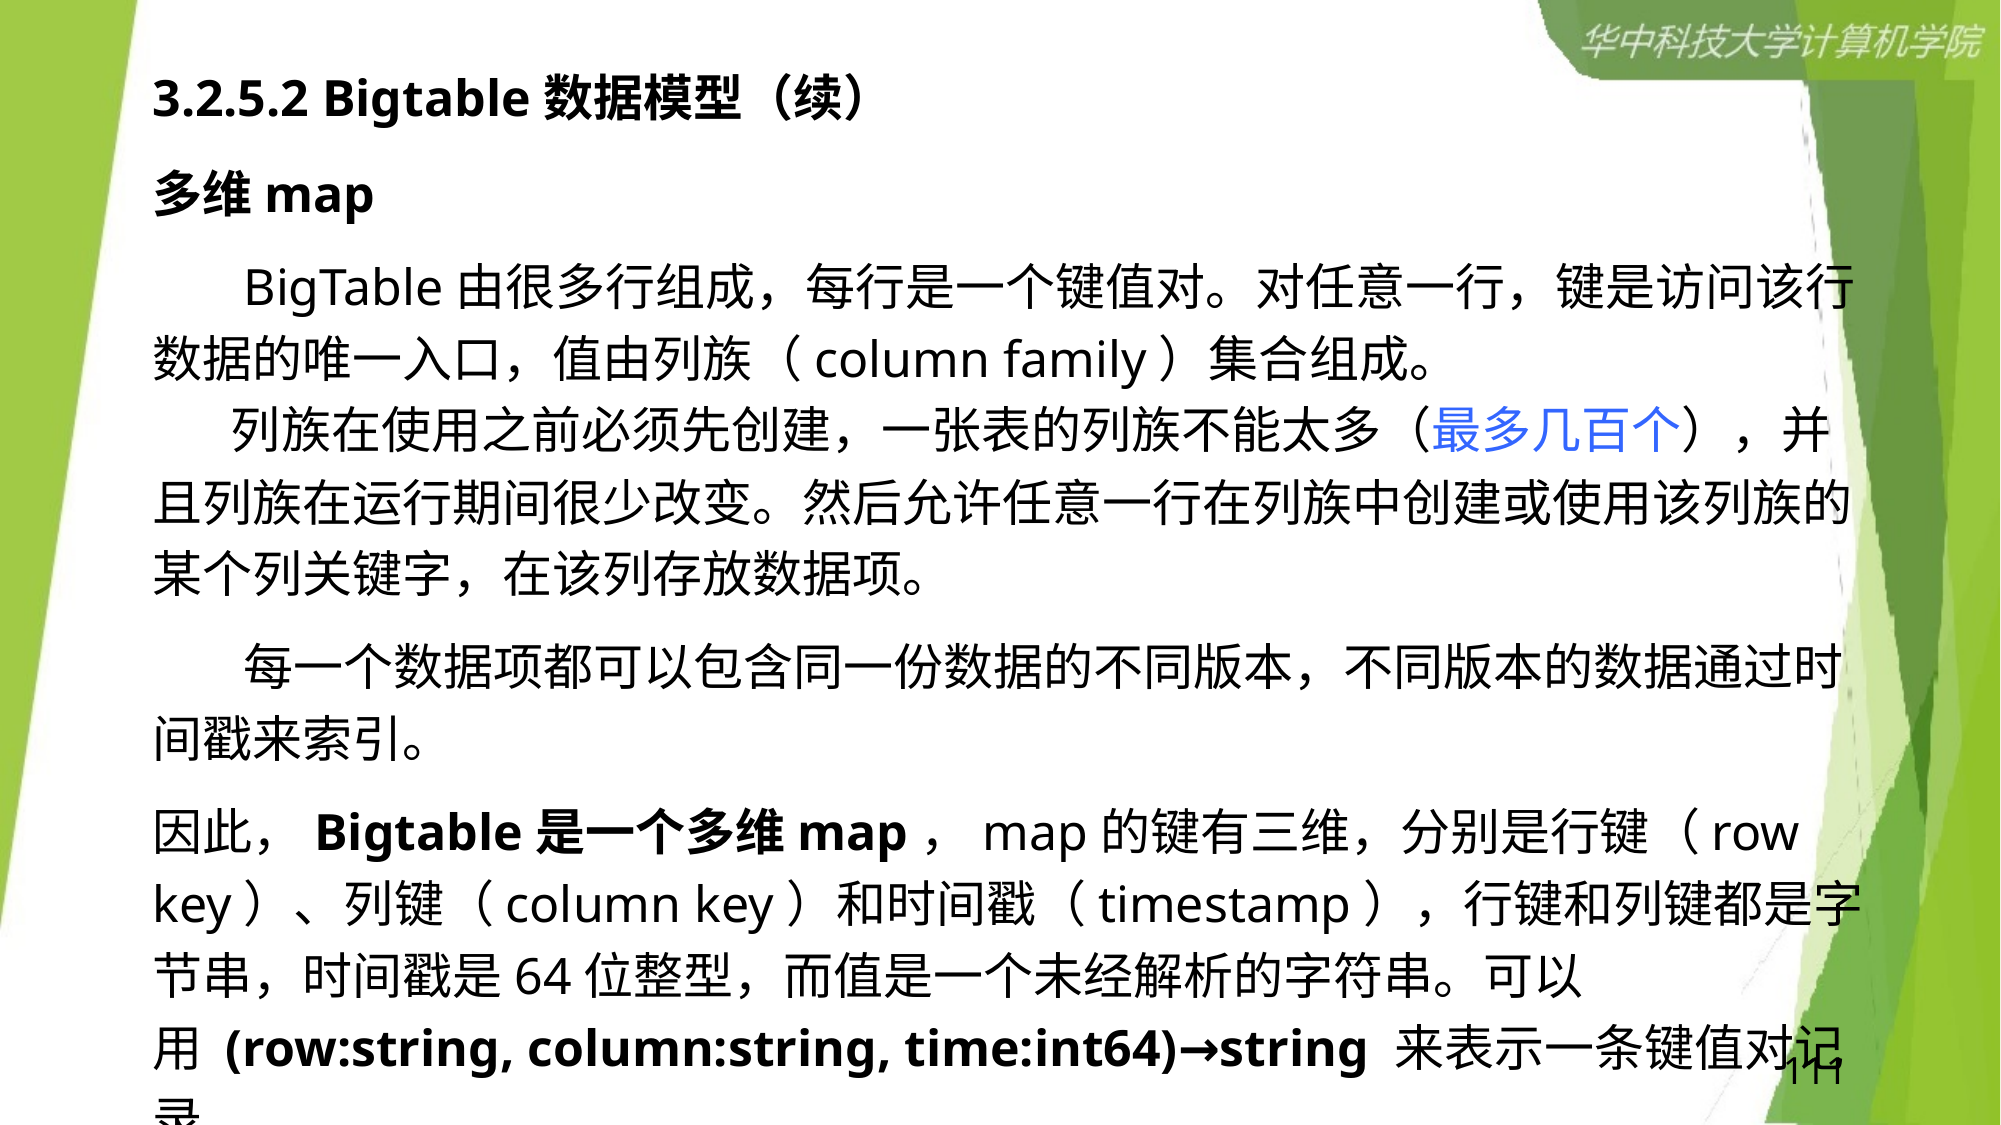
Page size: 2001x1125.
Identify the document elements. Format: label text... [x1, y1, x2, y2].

title 3.2.5.2 Bigtable数据模型（续） [137, 9, 1863, 142]
slide_number 111 [1412, 1042, 1863, 1103]
list 多维map BigTable由很多行组成，每行是一个键值对。对任意一行，键是访问该行数据的唯一入口，值由列族（column family）集合组成。 列族在使用之前必须先创建，一张表的列族不能太多（最多几百个），并且列族在运行期间很少改变。然后允许任意一行在列族中创建或使用该列族的某个列关键字，在该列存放数据项。 每一个数据项都可以包含同一份数据的不同版本，不同版本的数据通过时间戳来索引。 因此，Bigtable是一个多维map，map的键有三维，分别是行键（row key）、列键（column key）和时间戳（timestamp），行键和列键都是字节串，时间戳是64位整型，而值是一个未经解析的字符串。可以用 (row:string, column:string, time:int64)→string 来表示一条键值对记录。 [137, 142, 1891, 1085]
picture [0, 0, 2001, 1125]
